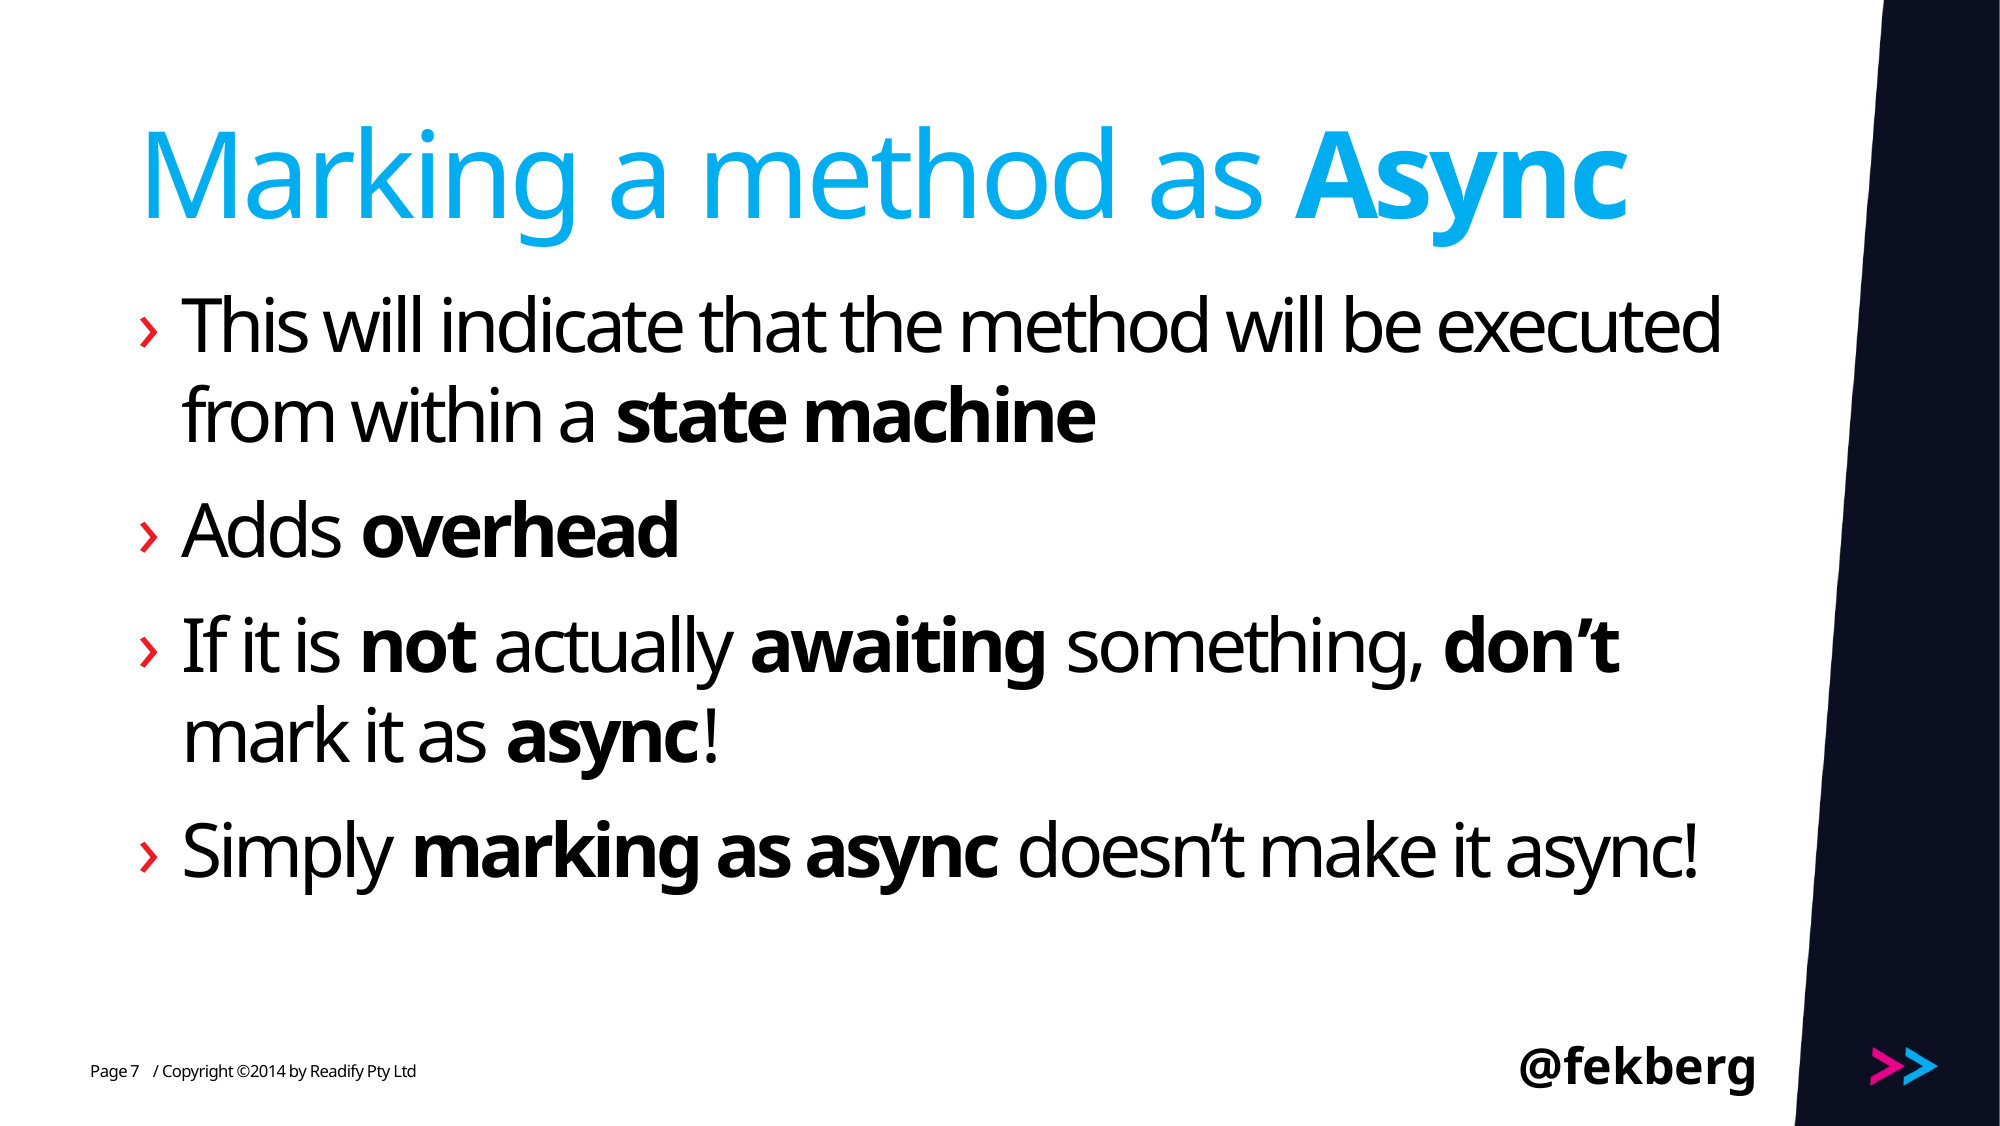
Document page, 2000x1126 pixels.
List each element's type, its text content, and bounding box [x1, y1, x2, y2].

footer / Copyright ©2014 by Readify Pty Ltd [166, 1061, 1504, 1113]
title Marking a method as Async [137, 54, 1786, 243]
slide_number 7 [130, 1061, 166, 1113]
picture [0, 0, 2000, 1126]
text_box @fekberg [1503, 1027, 1941, 1102]
list This will indicate that the method will be executed from within a state machine Adds overhead If it is not actually awaiting something, don’t mark it as async! Simply marking as async doesn’t make it async! [137, 277, 1786, 1021]
